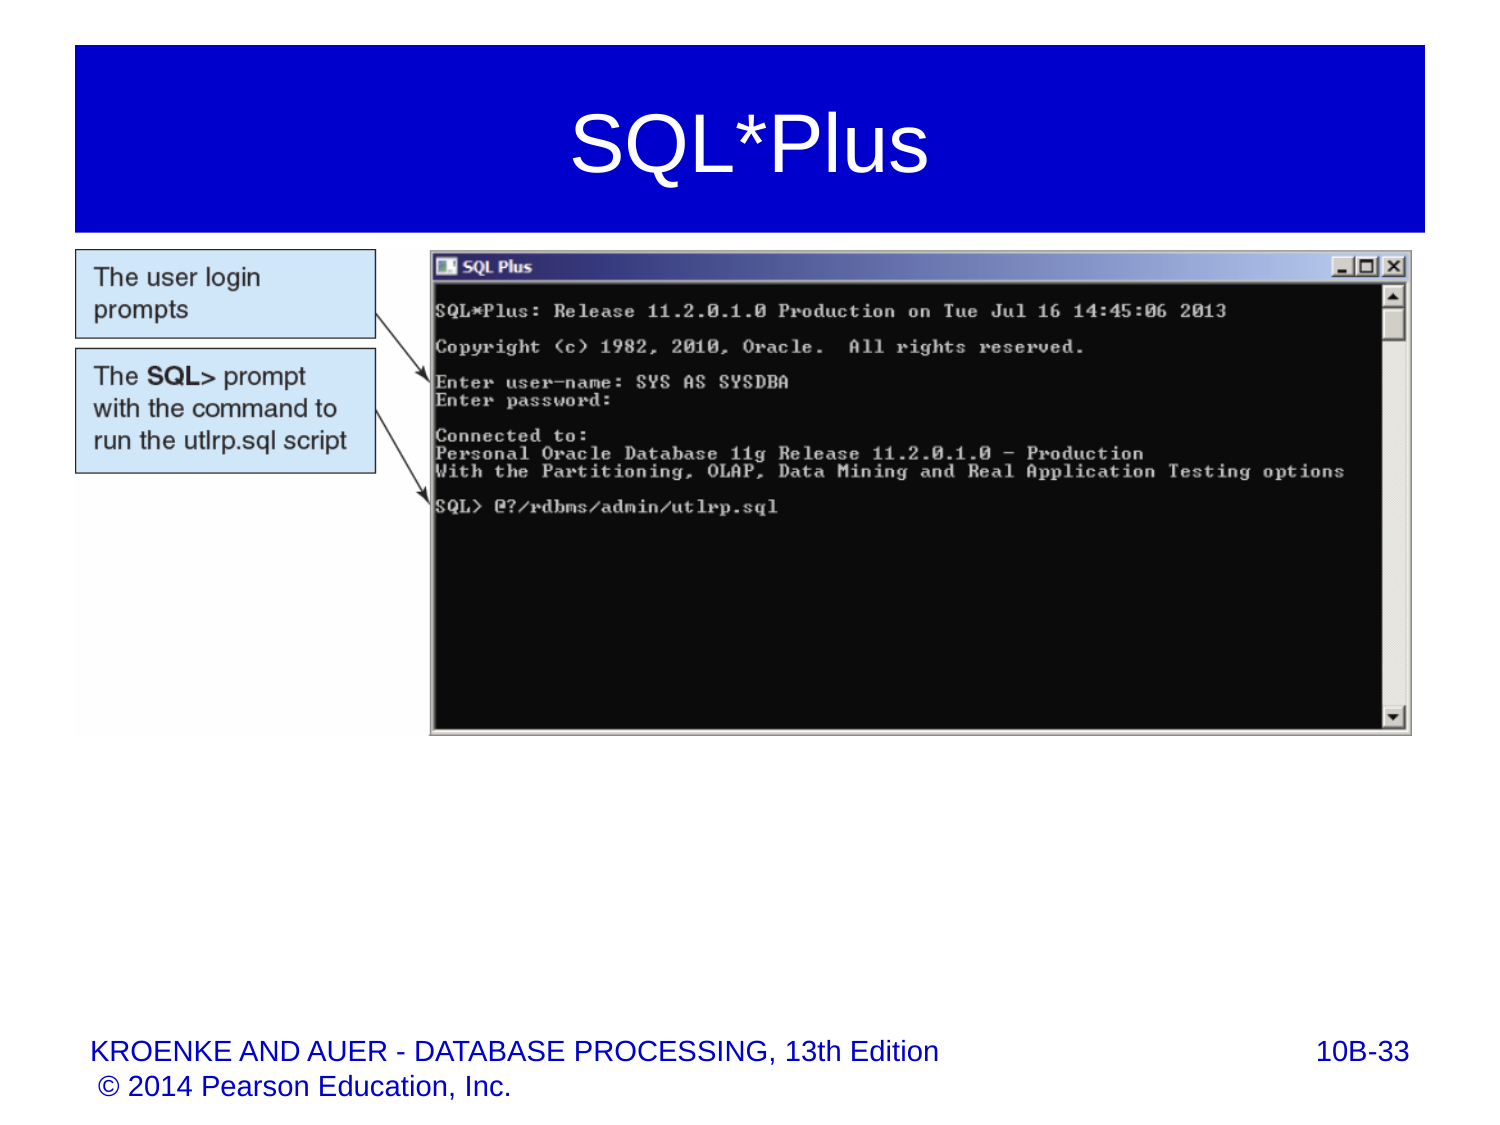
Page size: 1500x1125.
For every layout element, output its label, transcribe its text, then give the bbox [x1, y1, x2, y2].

slide_number 10B-33 [1074, 1024, 1426, 1103]
picture [74, 249, 1412, 736]
title SQL*Plus [75, 45, 1425, 233]
footer KROENKE AND AUER - DATABASE PROCESSING, 13th Edition © 2014 Pearson Education, Inc. [74, 1024, 963, 1104]
